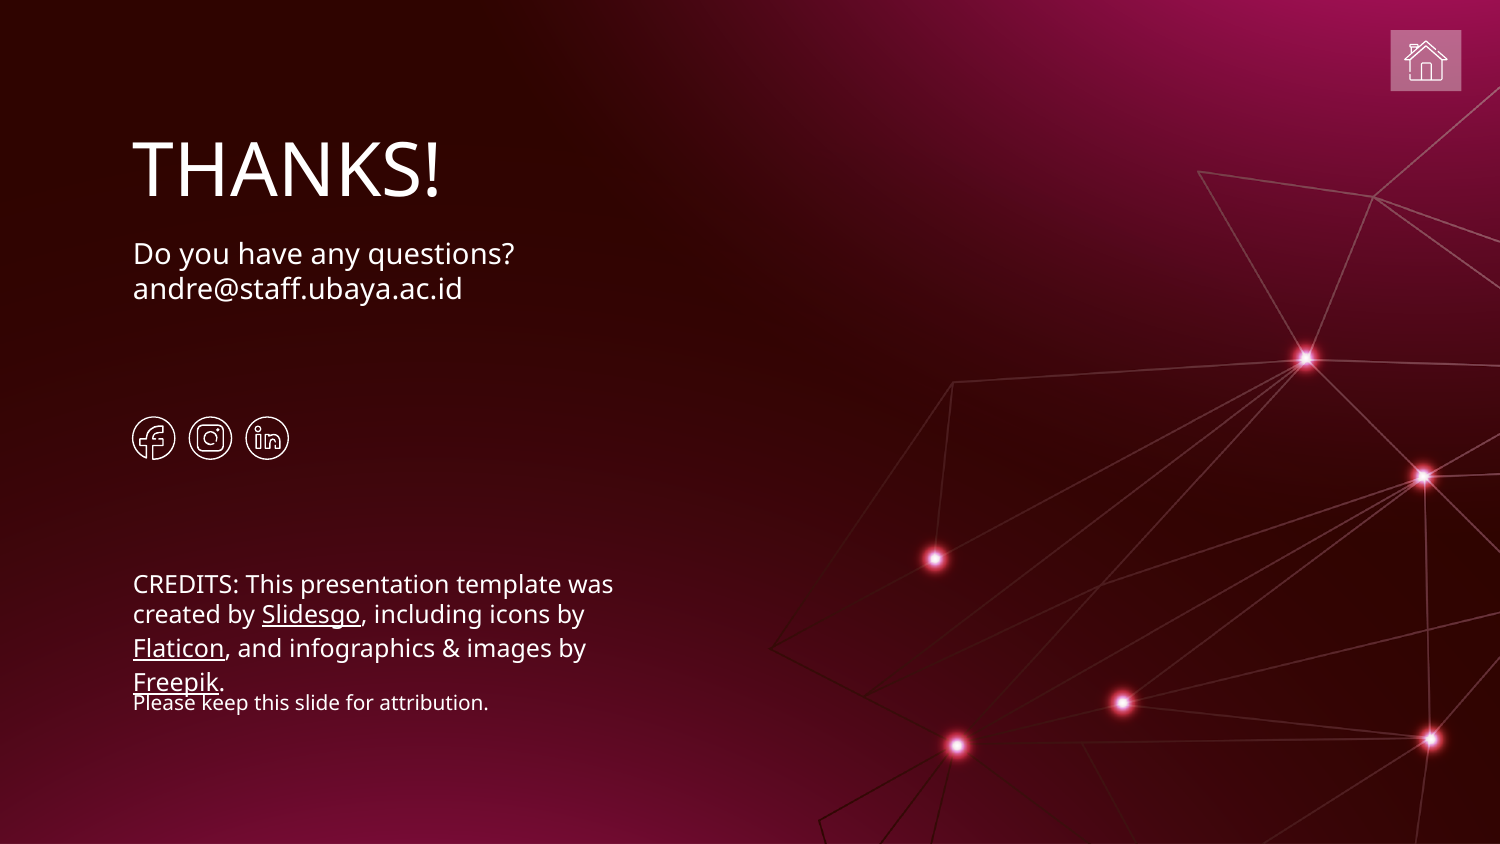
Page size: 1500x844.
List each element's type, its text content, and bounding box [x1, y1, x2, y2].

title THANKS! [117, 106, 704, 304]
subtitle Do you have any questions? andre@staff.ubaya.ac.id [117, 219, 658, 400]
picture [0, 0, 1500, 844]
text_box [131, 416, 176, 460]
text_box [245, 416, 290, 461]
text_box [188, 416, 233, 461]
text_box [1390, 29, 1462, 92]
text_box Please keep this slide for attribution. [117, 674, 750, 746]
